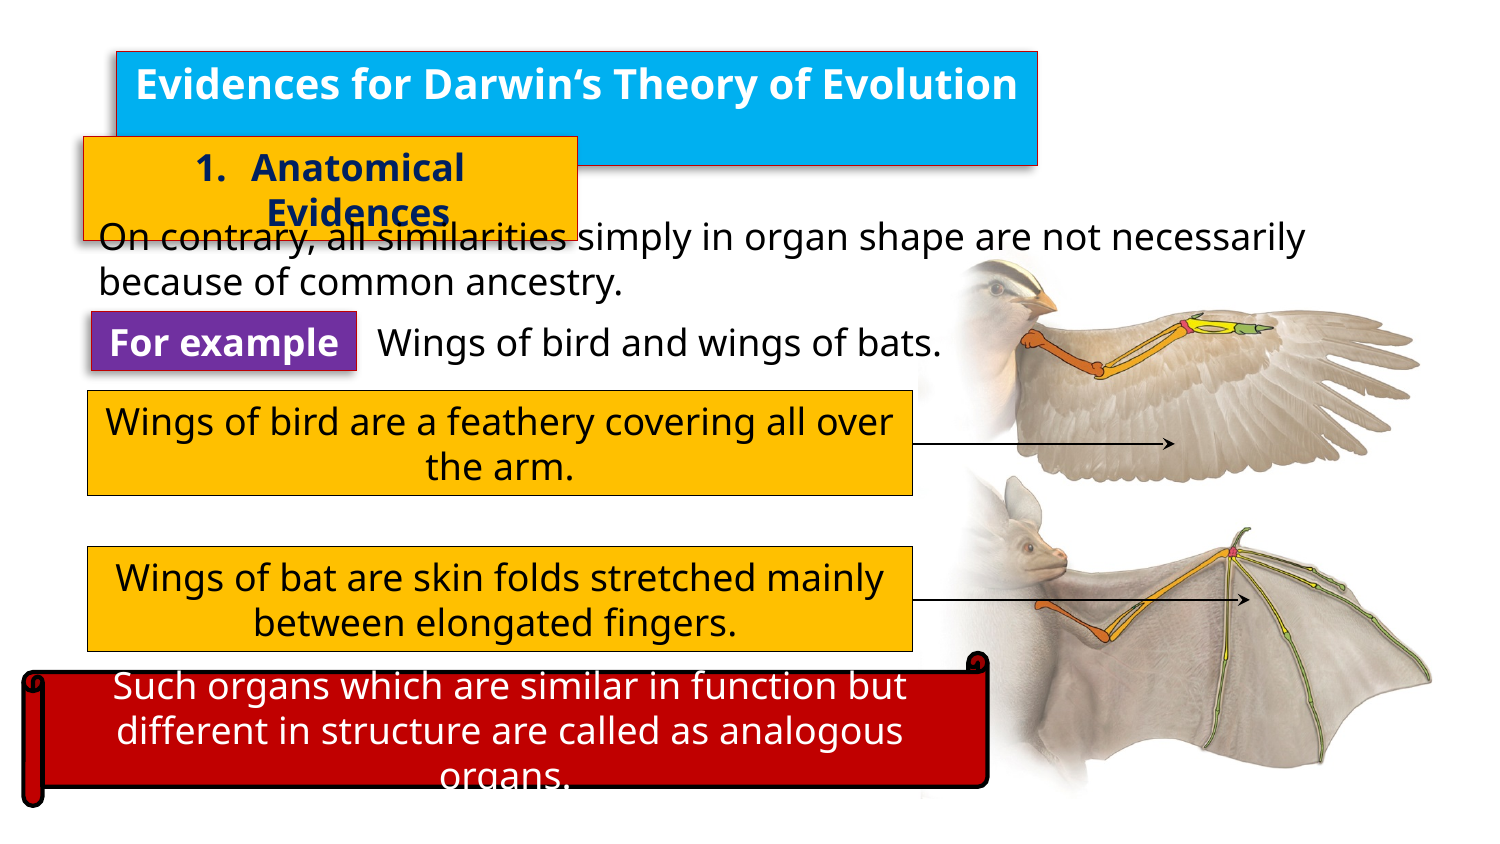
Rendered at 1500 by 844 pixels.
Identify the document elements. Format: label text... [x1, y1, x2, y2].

text_box Such organs which are similar in function but different in structure are called as analogous organs. [21, 669, 913, 808]
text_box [83, 50, 1038, 198]
text_box For example [91, 311, 357, 371]
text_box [87, 390, 1176, 498]
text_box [87, 546, 1251, 654]
text_box Wings of bird and wings of bats. [362, 311, 913, 371]
text_box On contrary, all similarities simply in organ shape are not necessarily because of common ancestry. [83, 205, 1430, 311]
picture [918, 223, 1454, 800]
